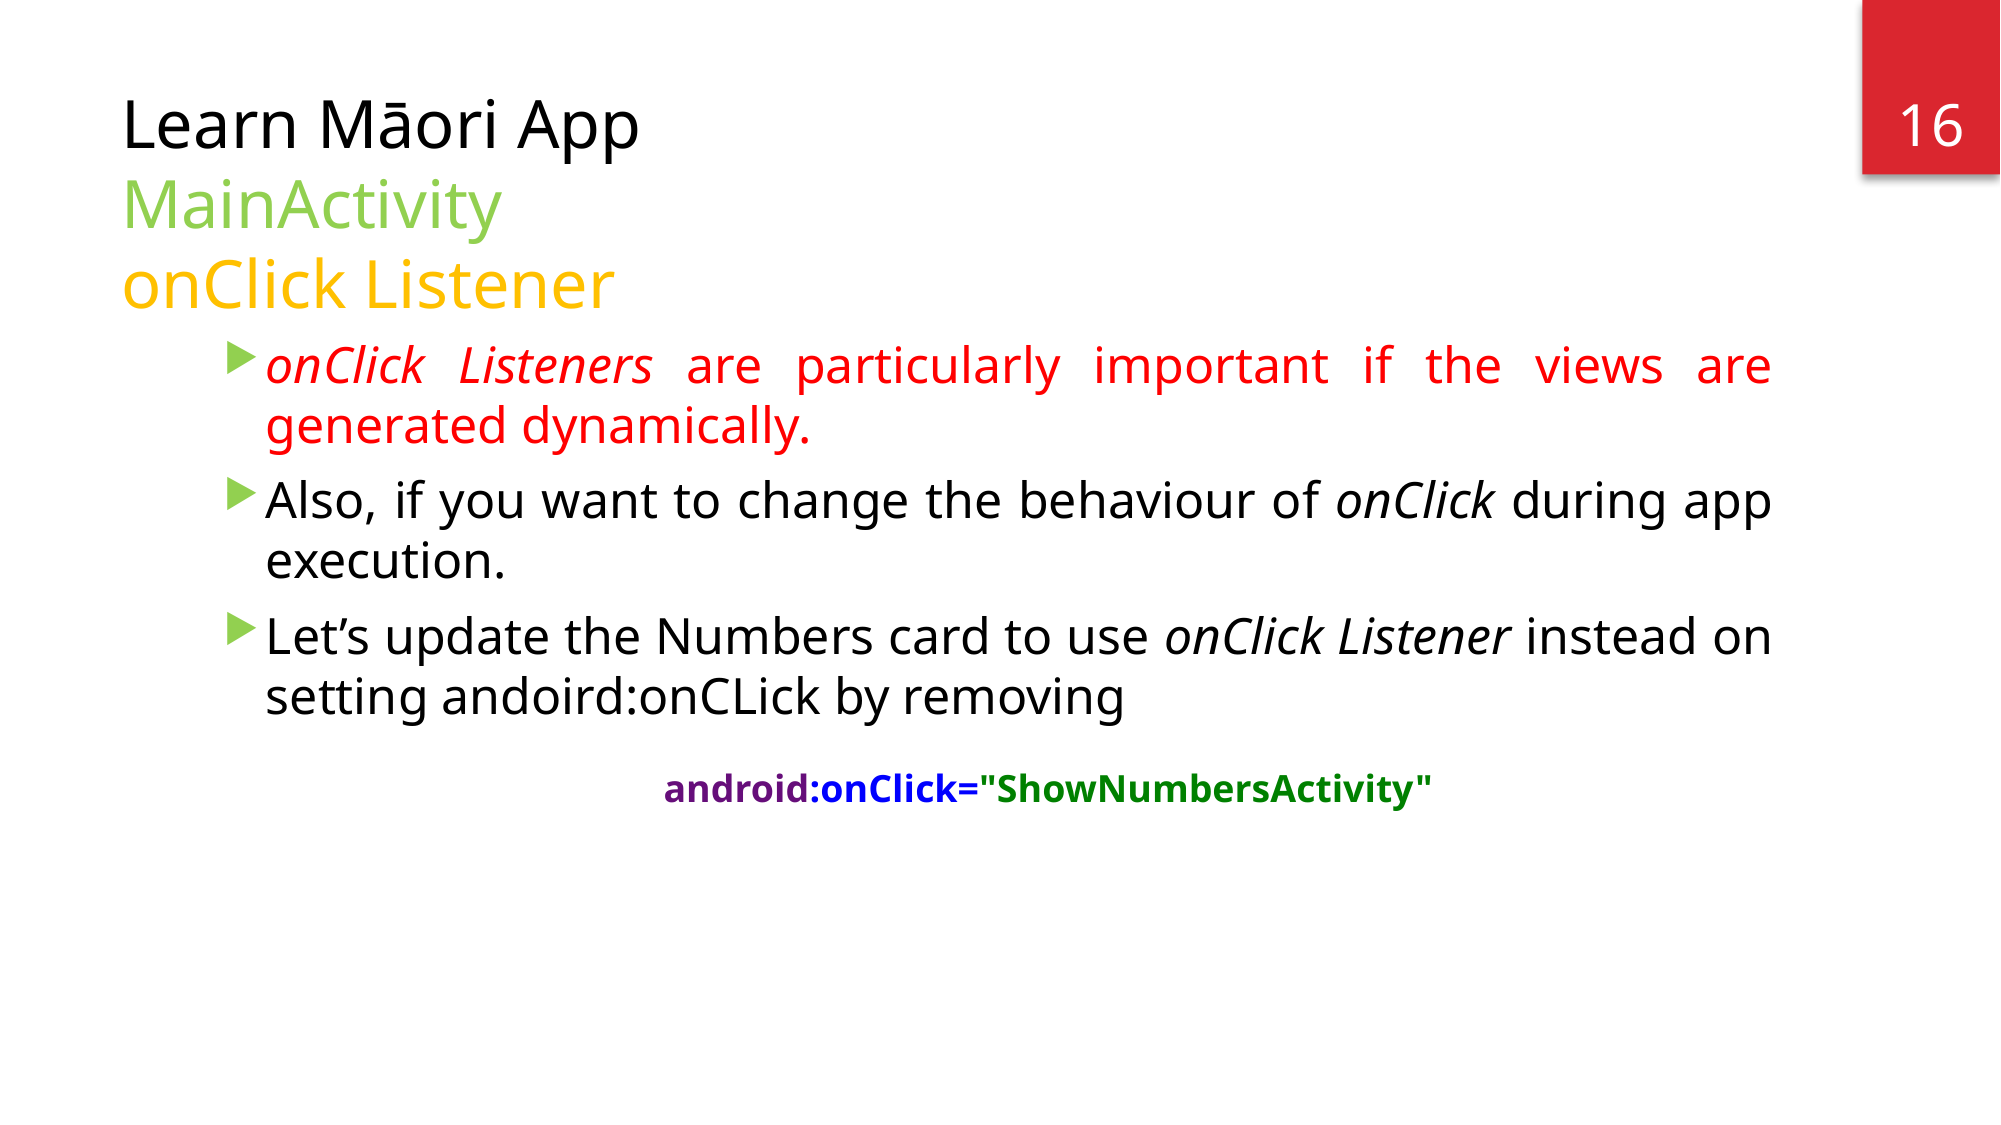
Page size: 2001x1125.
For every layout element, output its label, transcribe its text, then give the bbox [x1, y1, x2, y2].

list onClick Listeners are particularly important if the views are generated dynamically. Also, if you want to change the behaviour of onClick during app execution. Let’s update the Numbers card to use onClick Listener instead on setting andoird:onCLick by removing [208, 325, 1789, 1005]
title Learn Māori App MainActivity onClick Listener [106, 74, 1649, 304]
text_box android:onClick="ShowNumbersActivity" [648, 757, 1649, 863]
text_box 16 [1862, 0, 2000, 175]
